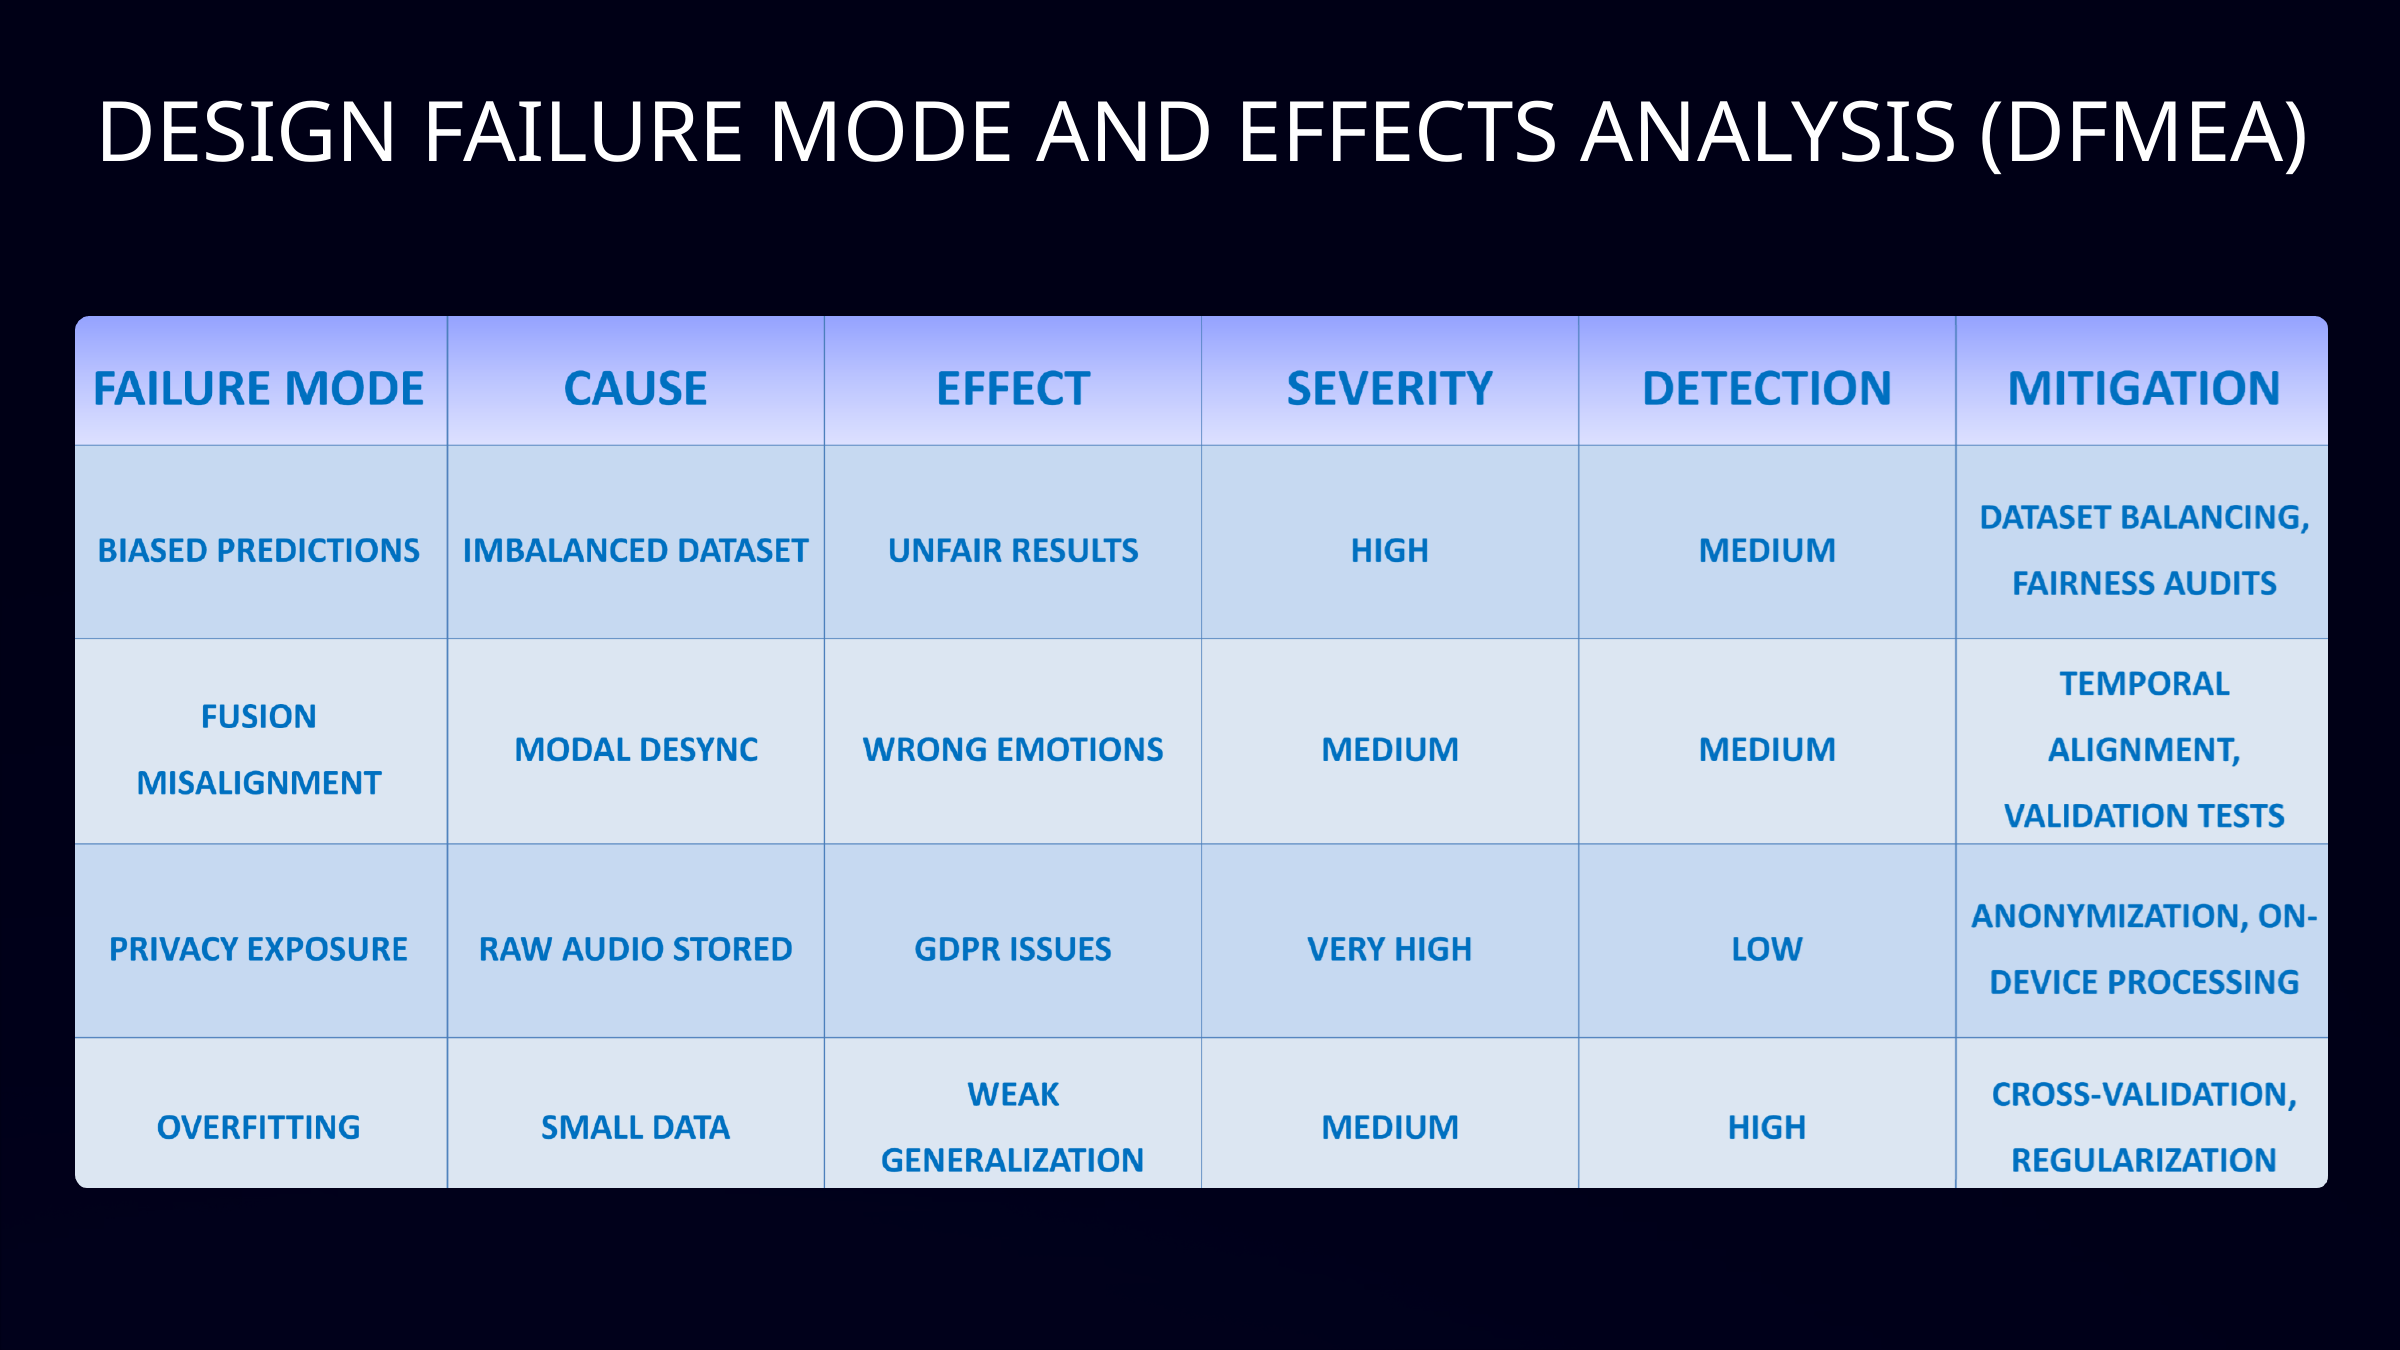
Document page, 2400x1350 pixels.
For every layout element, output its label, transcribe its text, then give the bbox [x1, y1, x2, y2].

picture [74, 316, 2328, 1188]
text_box DESIGN FAILURE MODE AND EFFECTS ANALYSIS (DFMEA) [42, 42, 2364, 186]
